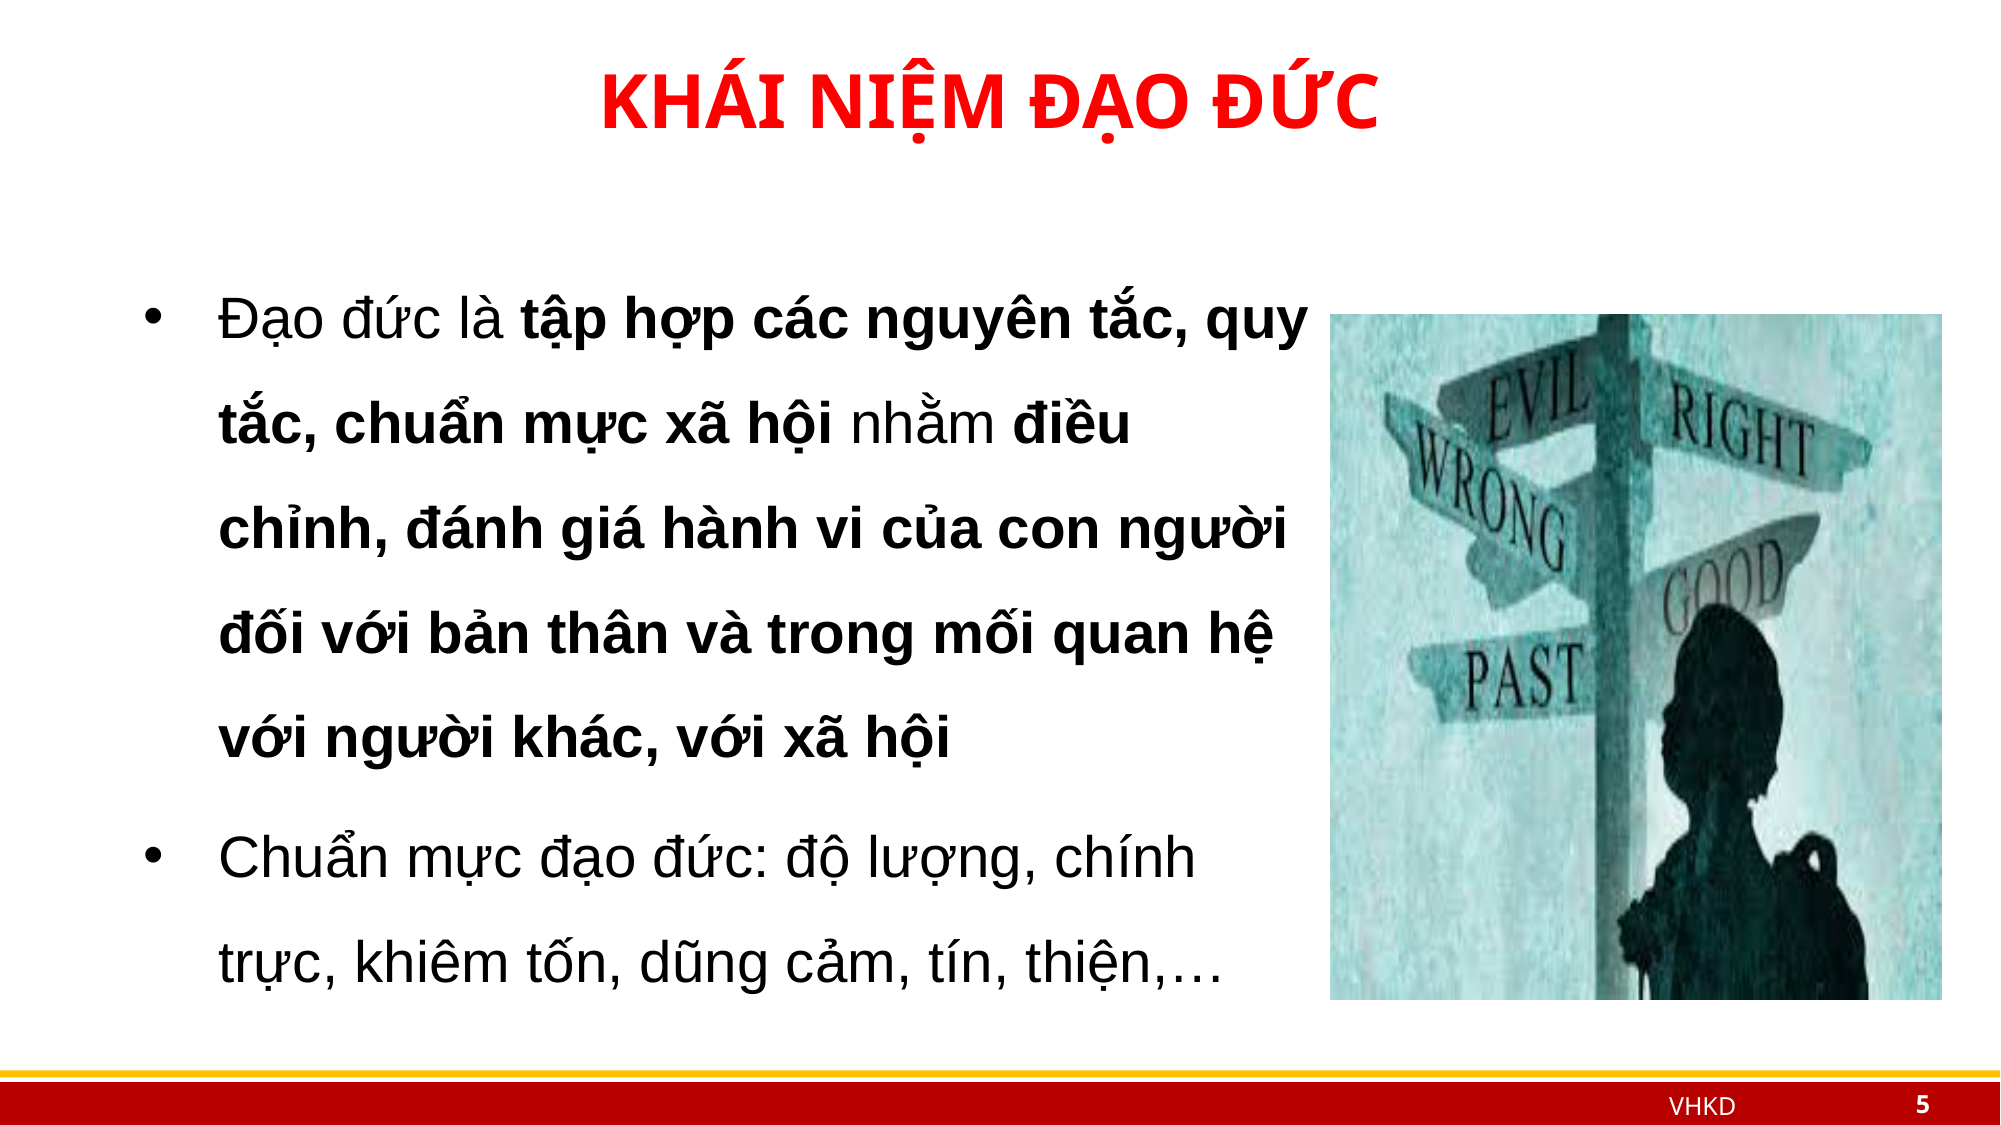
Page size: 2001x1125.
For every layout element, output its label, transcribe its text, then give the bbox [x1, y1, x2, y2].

slide_number 5 [1815, 1082, 1945, 1125]
text_box Đạo đức là tập hợp các nguyên tắc, quy tắc, chuẩn mực xã hội nhằm điều chỉnh, đánh giá hành vi của con người đối với bản thân và trong mối quan hệ với người khác, với xã hội Chuẩn mực đạo đức: độ lượng, chính trực, khiêm tốn, dũng cảm, tín, thiện,… [99, 237, 1331, 1038]
text_box [1299, 1062, 1934, 1116]
text_box KHÁI NIỆM ĐẠO ĐỨC [99, 52, 1900, 145]
footer VHKD [1590, 1082, 1815, 1125]
picture [1330, 314, 1942, 1000]
